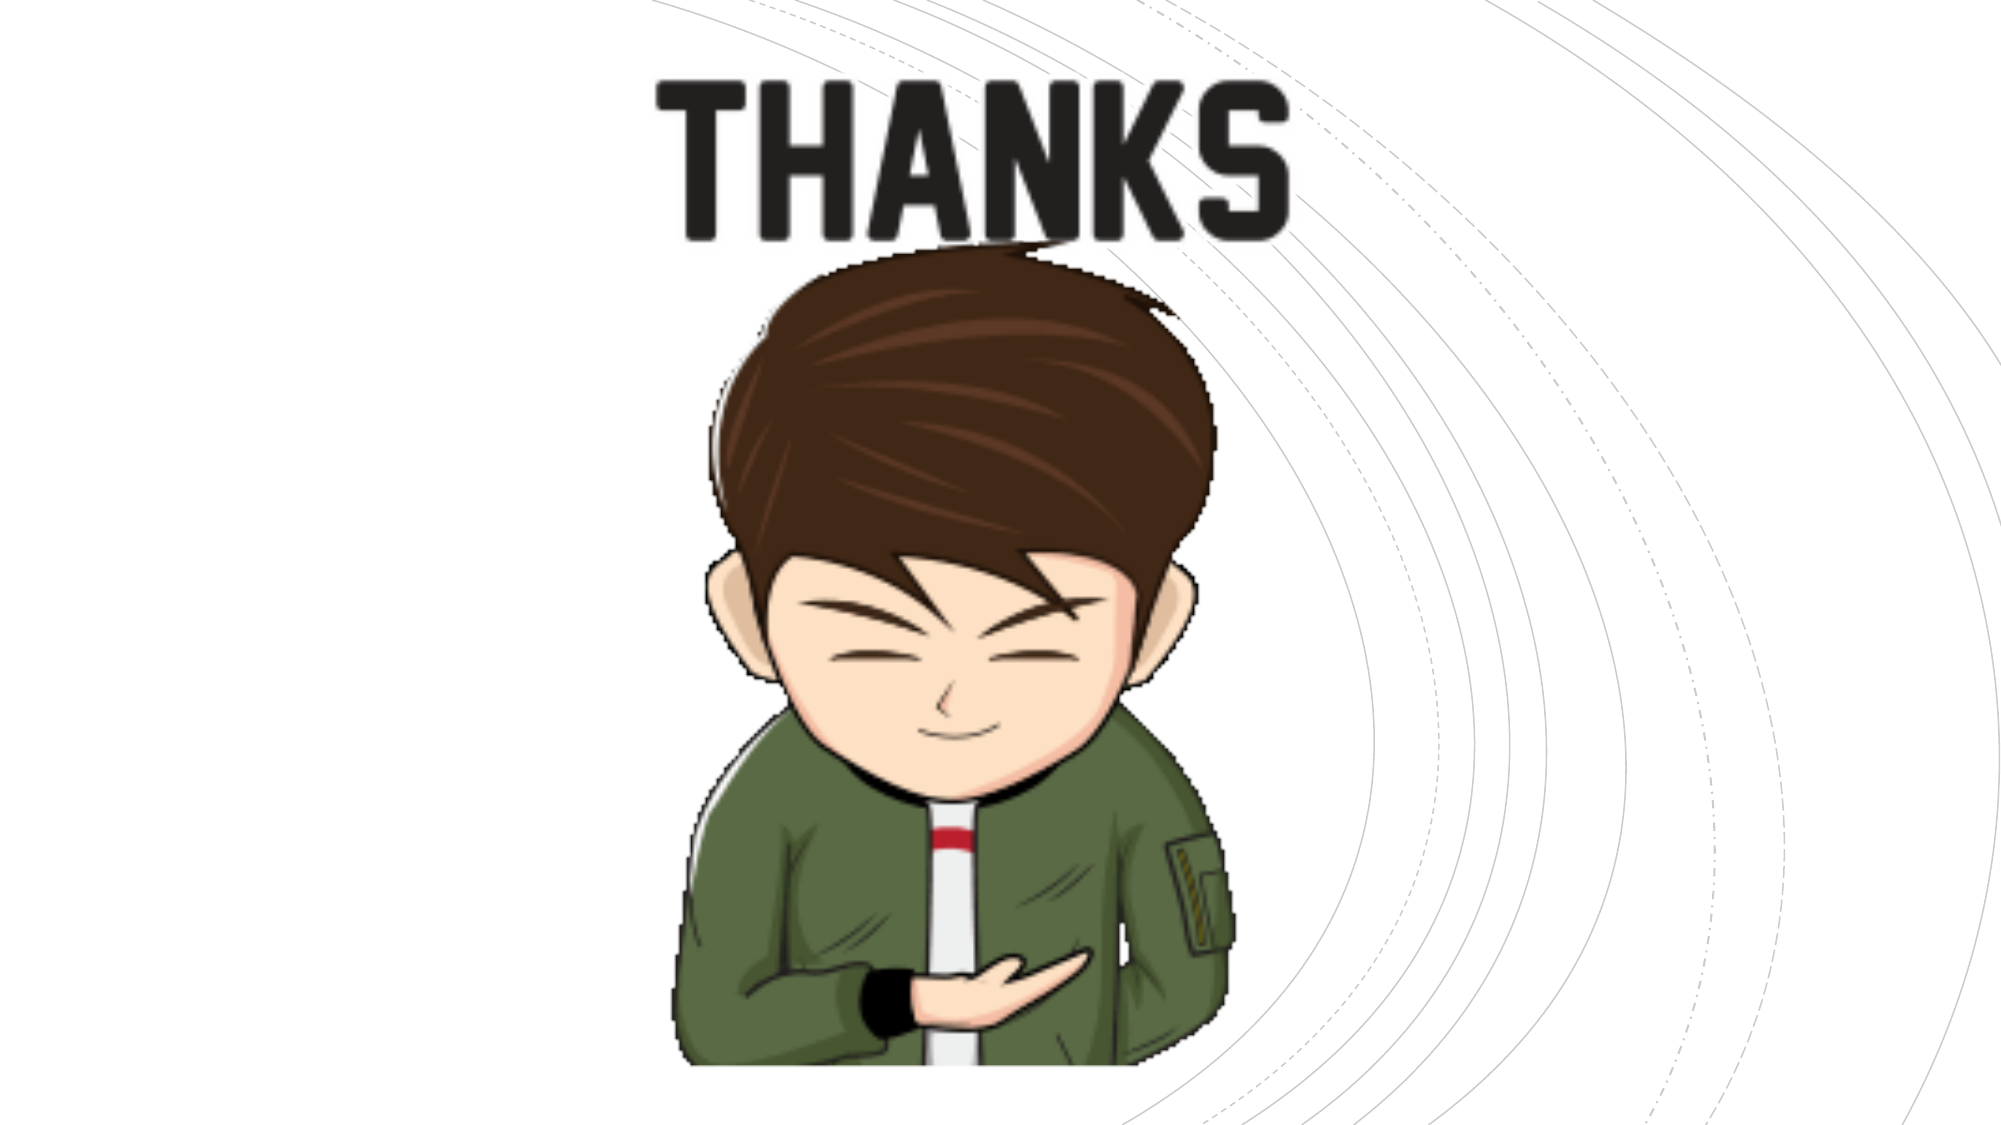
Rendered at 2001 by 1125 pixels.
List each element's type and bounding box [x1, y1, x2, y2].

picture [349, 0, 1550, 1125]
